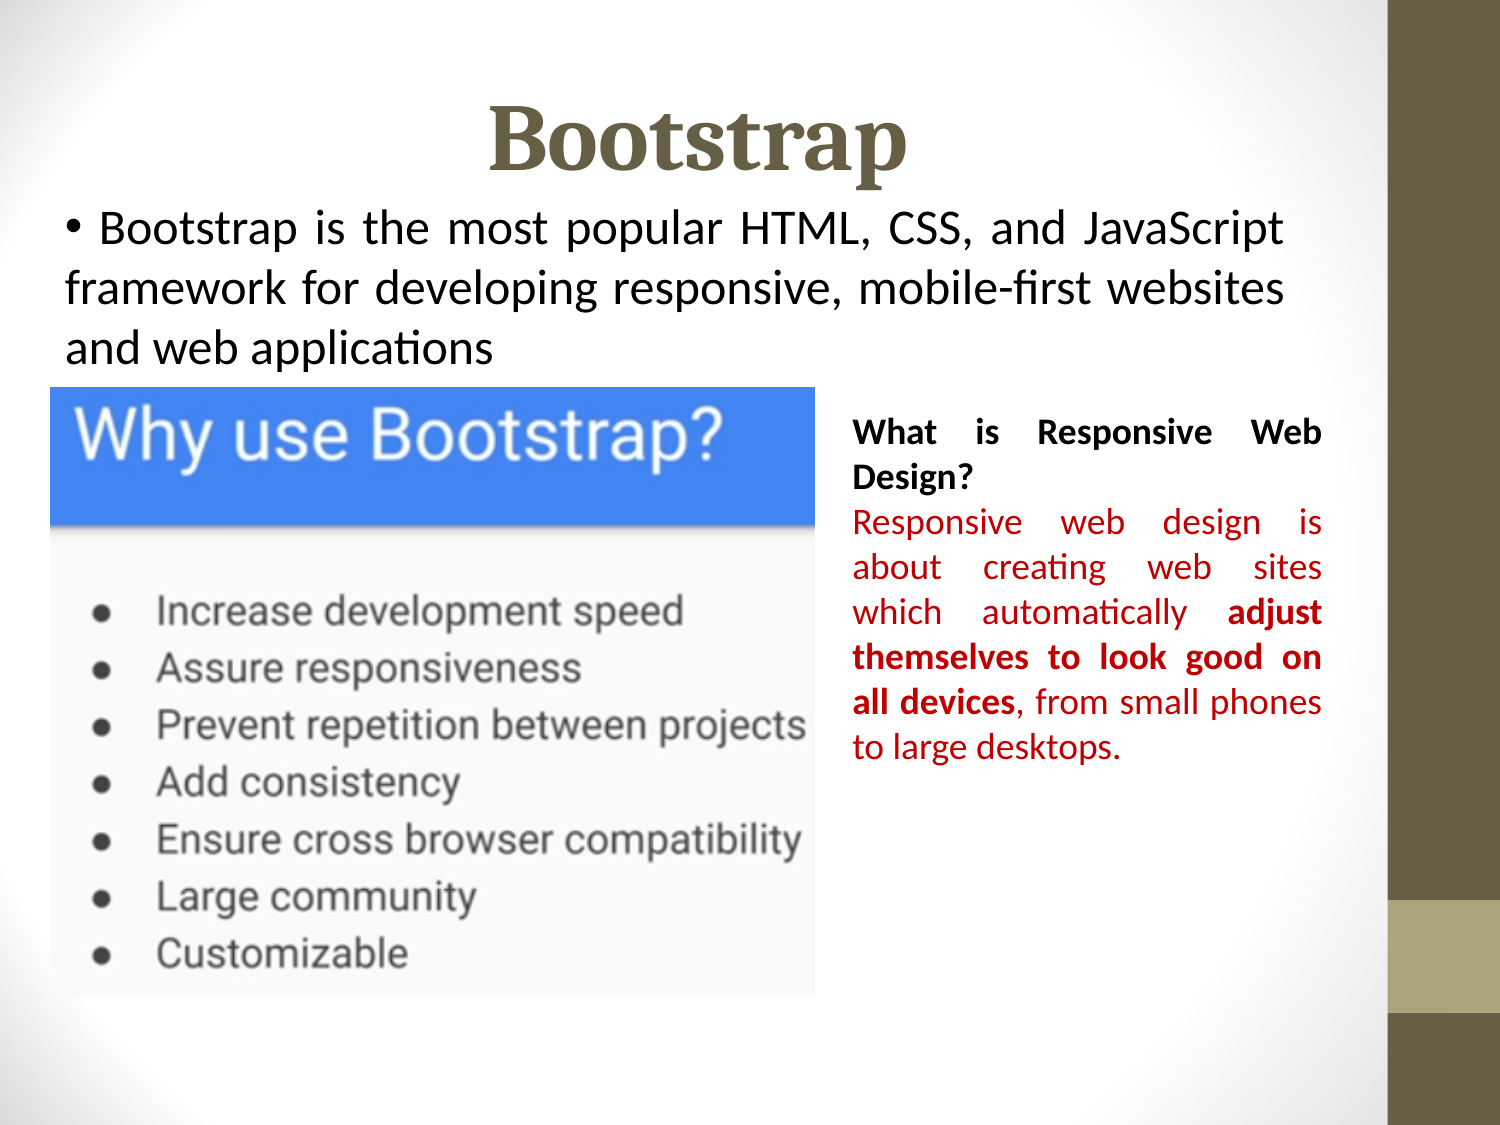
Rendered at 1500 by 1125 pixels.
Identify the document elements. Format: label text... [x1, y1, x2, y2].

text_box Bootstrap is the most popular HTML, CSS, and JavaScript framework for developing responsive, mobile-first websites and web applications [50, 187, 1300, 563]
text_box What is Responsive Web Design? Responsive web design is about creating web sites which automatically adjust themselves to look good on all devices, from small phones to large desktops. [837, 399, 1338, 775]
title Bootstrap [370, 75, 1025, 187]
picture [0, 0, 1387, 1125]
